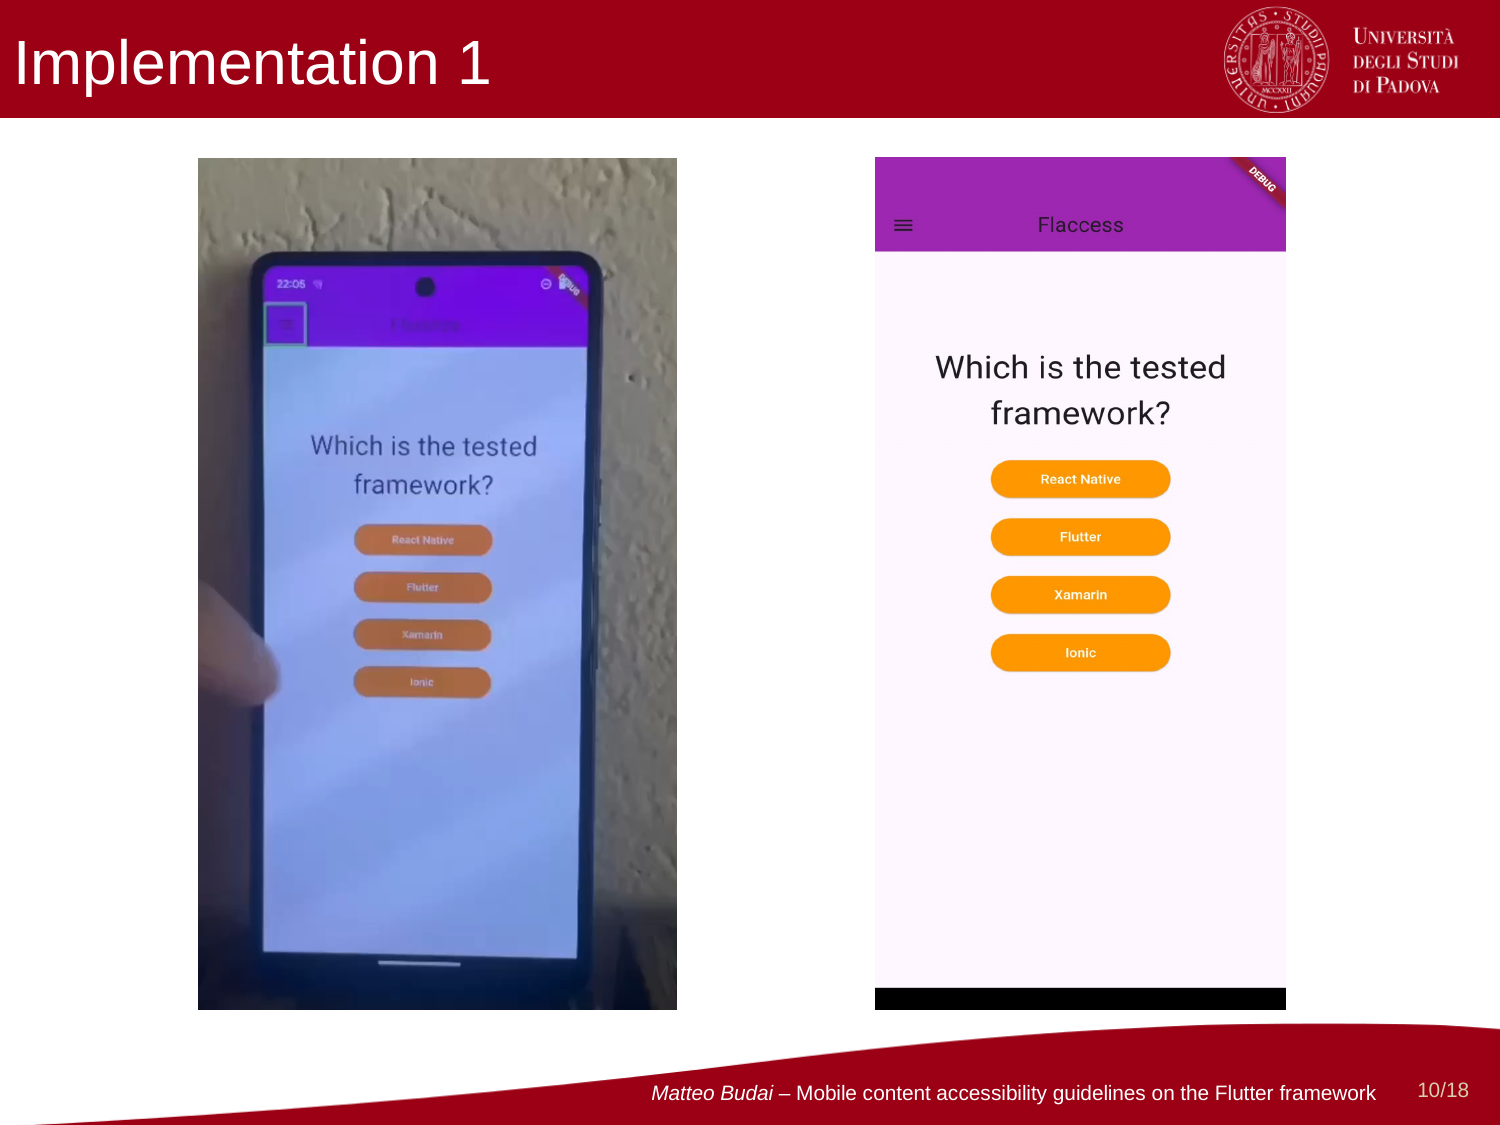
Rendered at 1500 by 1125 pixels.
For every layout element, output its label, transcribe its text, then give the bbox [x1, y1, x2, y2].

title Implementation 1 [0, 0, 1062, 158]
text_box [197, 157, 678, 1011]
picture [875, 157, 1286, 1011]
picture [1062, 0, 1500, 118]
picture [0, 1018, 1500, 1125]
